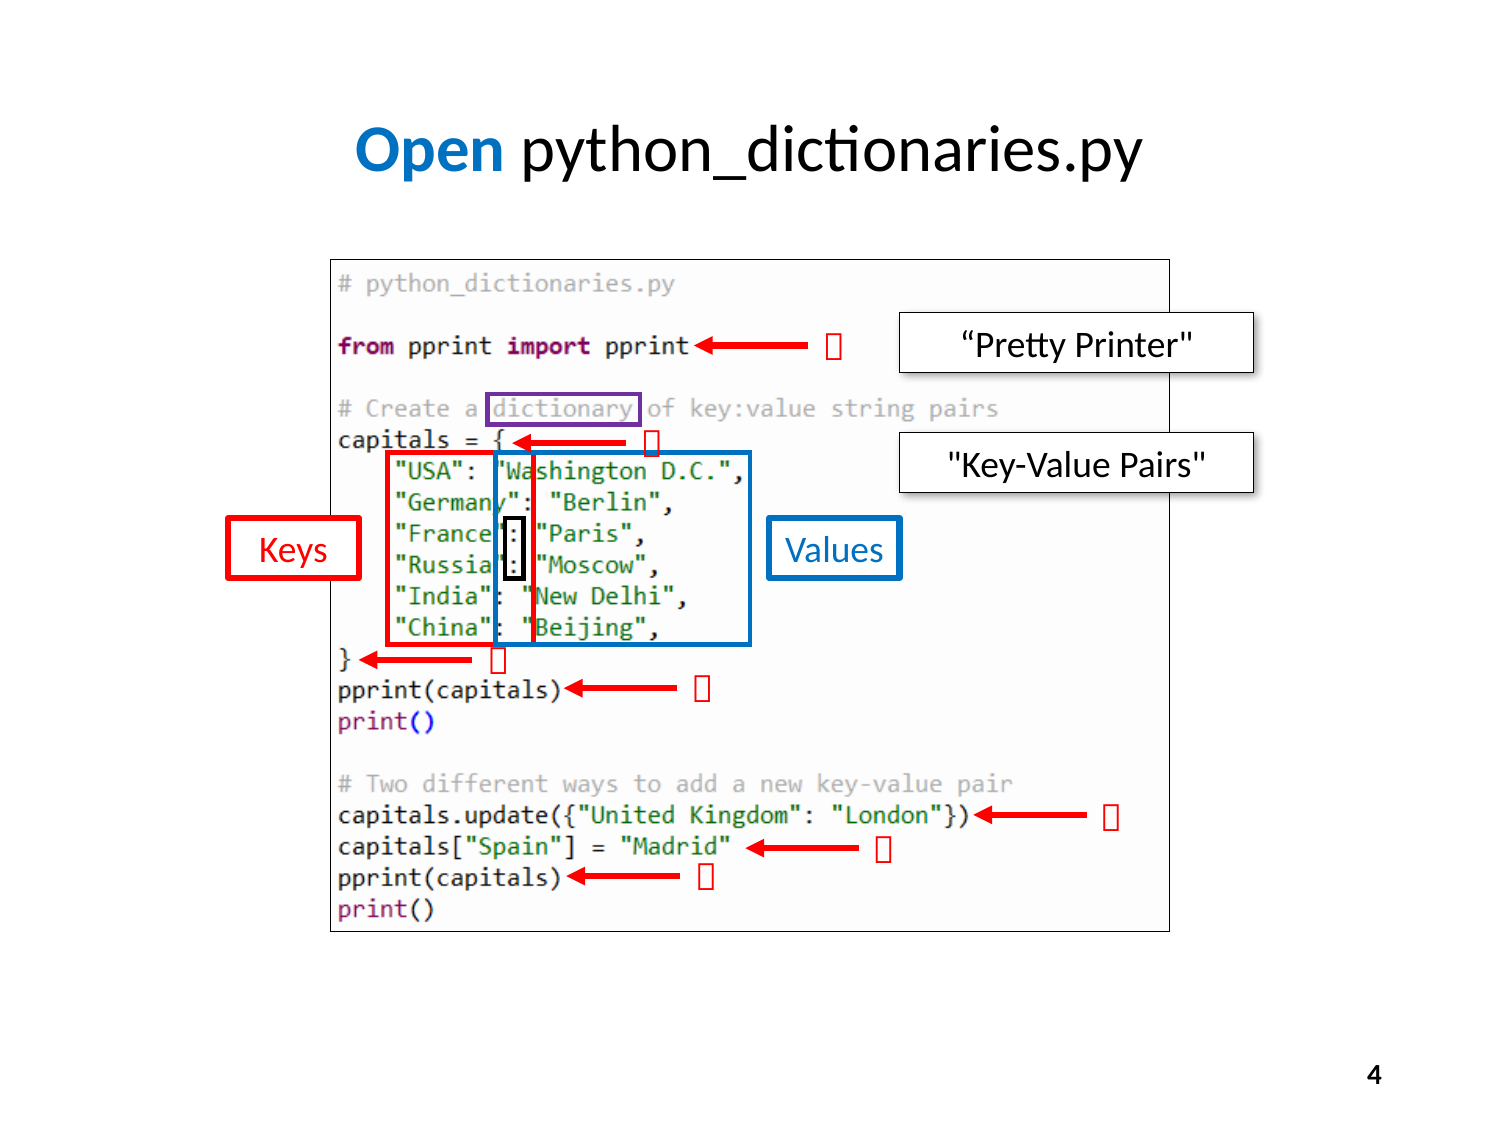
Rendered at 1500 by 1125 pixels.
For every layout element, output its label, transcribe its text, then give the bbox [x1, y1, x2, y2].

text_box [745, 818, 921, 879]
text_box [563, 657, 739, 719]
text_box "Key-Value Pairs" [1170, 432, 1254, 493]
slide_number 4 [1059, 1042, 1397, 1103]
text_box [358, 629, 536, 691]
picture [330, 259, 1170, 932]
title Open python_dictionaries.py [103, 59, 1397, 241]
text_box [693, 315, 871, 376]
text_box Keys [228, 518, 330, 578]
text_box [973, 786, 1148, 847]
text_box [512, 412, 689, 474]
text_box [566, 845, 743, 906]
text_box “Pretty Printer" [1170, 312, 1254, 373]
